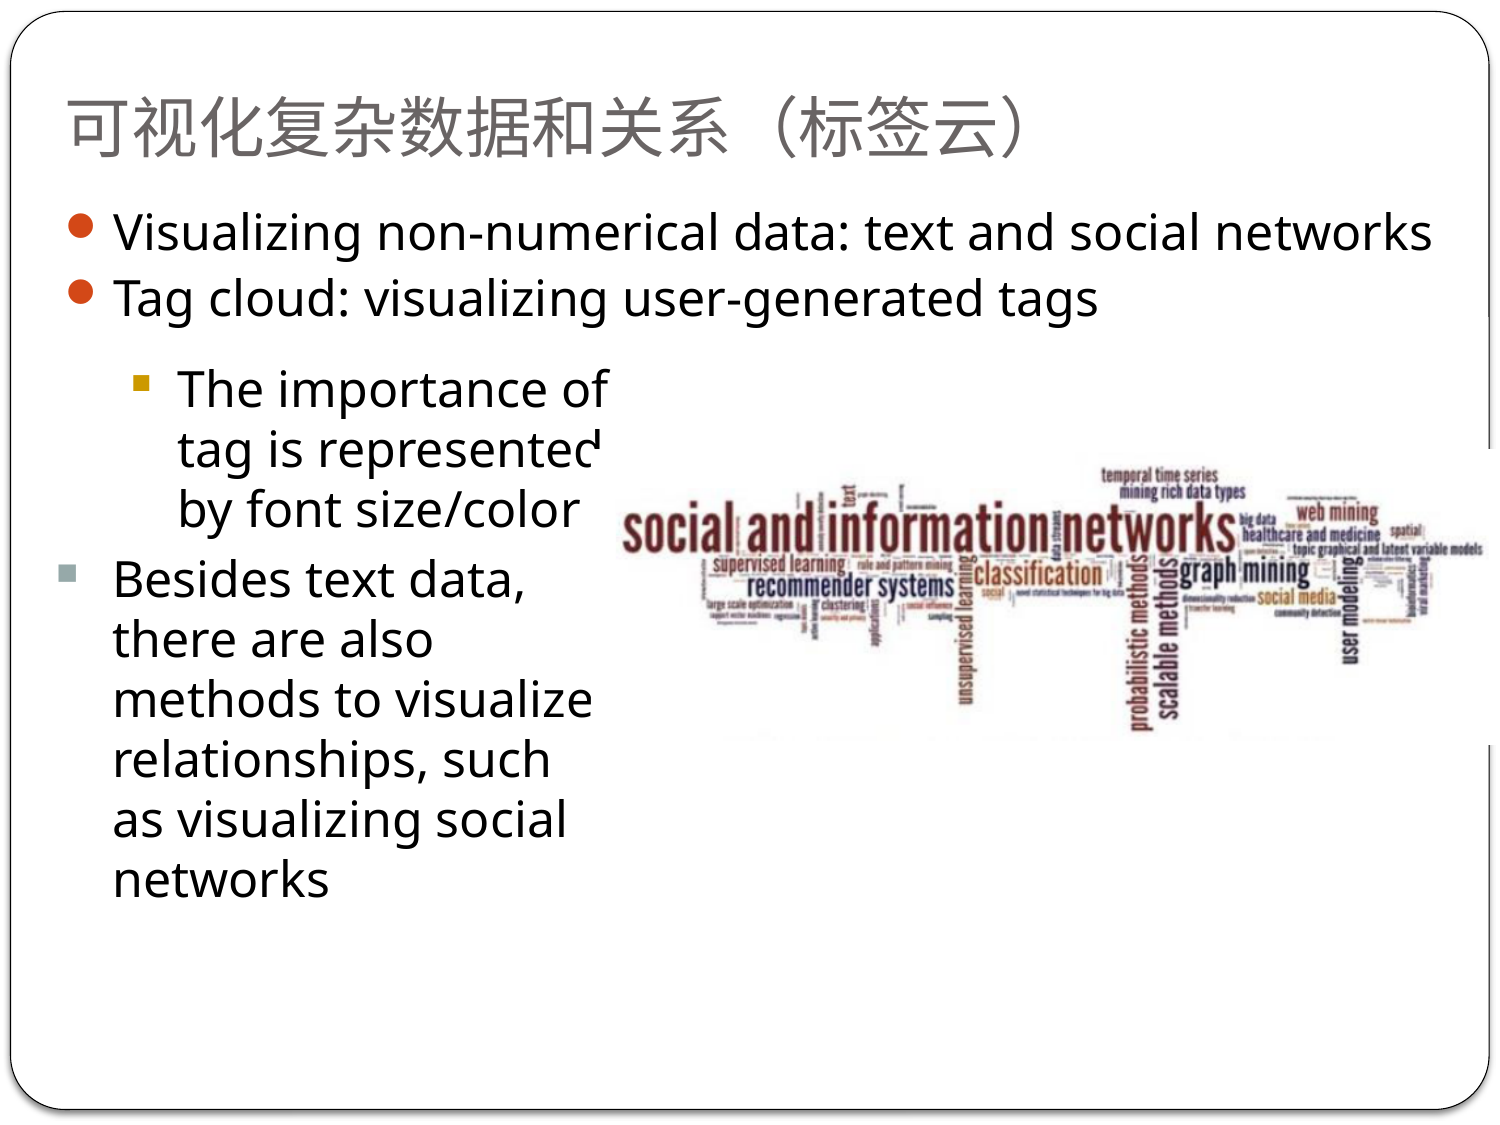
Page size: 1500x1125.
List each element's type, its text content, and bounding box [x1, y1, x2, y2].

title 可视化复杂数据和关系（标签云） [50, 0, 1325, 182]
list Visualizing non-numerical data: text and social networks Tag cloud: visualizing user-generated tags [50, 200, 1463, 350]
picture [590, 448, 1500, 745]
text_box The importance of tag is represented by font size/color Besides text data, there are also methods to visualize relationships, such as visualizing social networks [41, 350, 629, 988]
